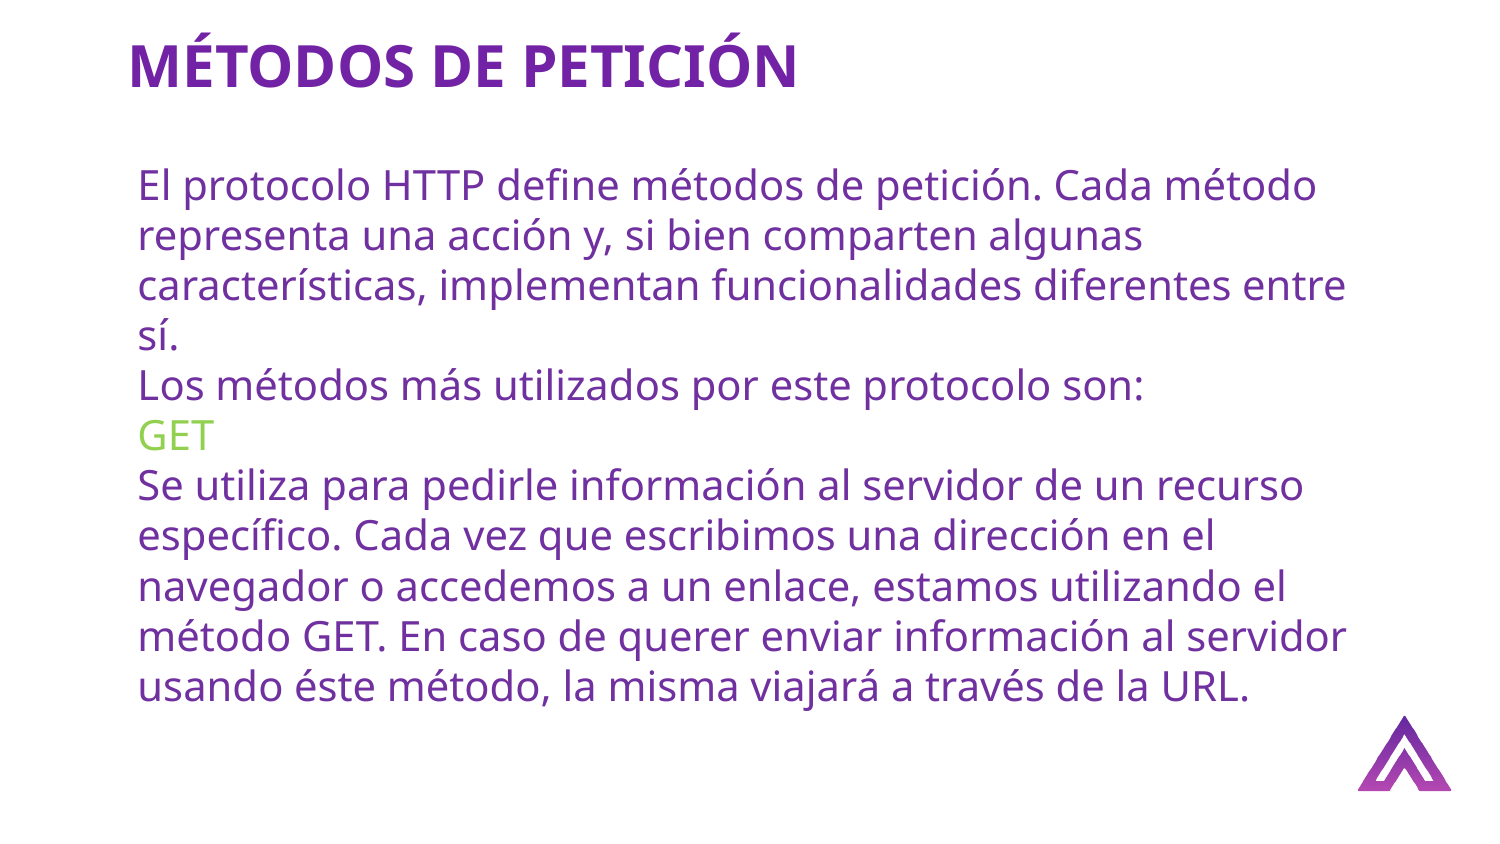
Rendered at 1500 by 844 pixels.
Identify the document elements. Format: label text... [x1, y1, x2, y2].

text_box MÉTODOS DE PETICIÓN [7, 14, 921, 115]
picture [1348, 705, 1459, 803]
text_box El protocolo HTTP define métodos de petición. Cada método representa una acción y, si bien comparten algunas características, implementan funcionalidades diferentes entre sí. Los métodos más utilizados por este protocolo son: GET Se utiliza para pedirle información al servidor de un recurso específico. Cada vez que escribimos una dirección en el navegador o accedemos a un enlace, estamos utilizando el método GET. En caso de querer enviar información al servidor usando éste método, la misma viajará a través de la URL. [122, 144, 1387, 730]
